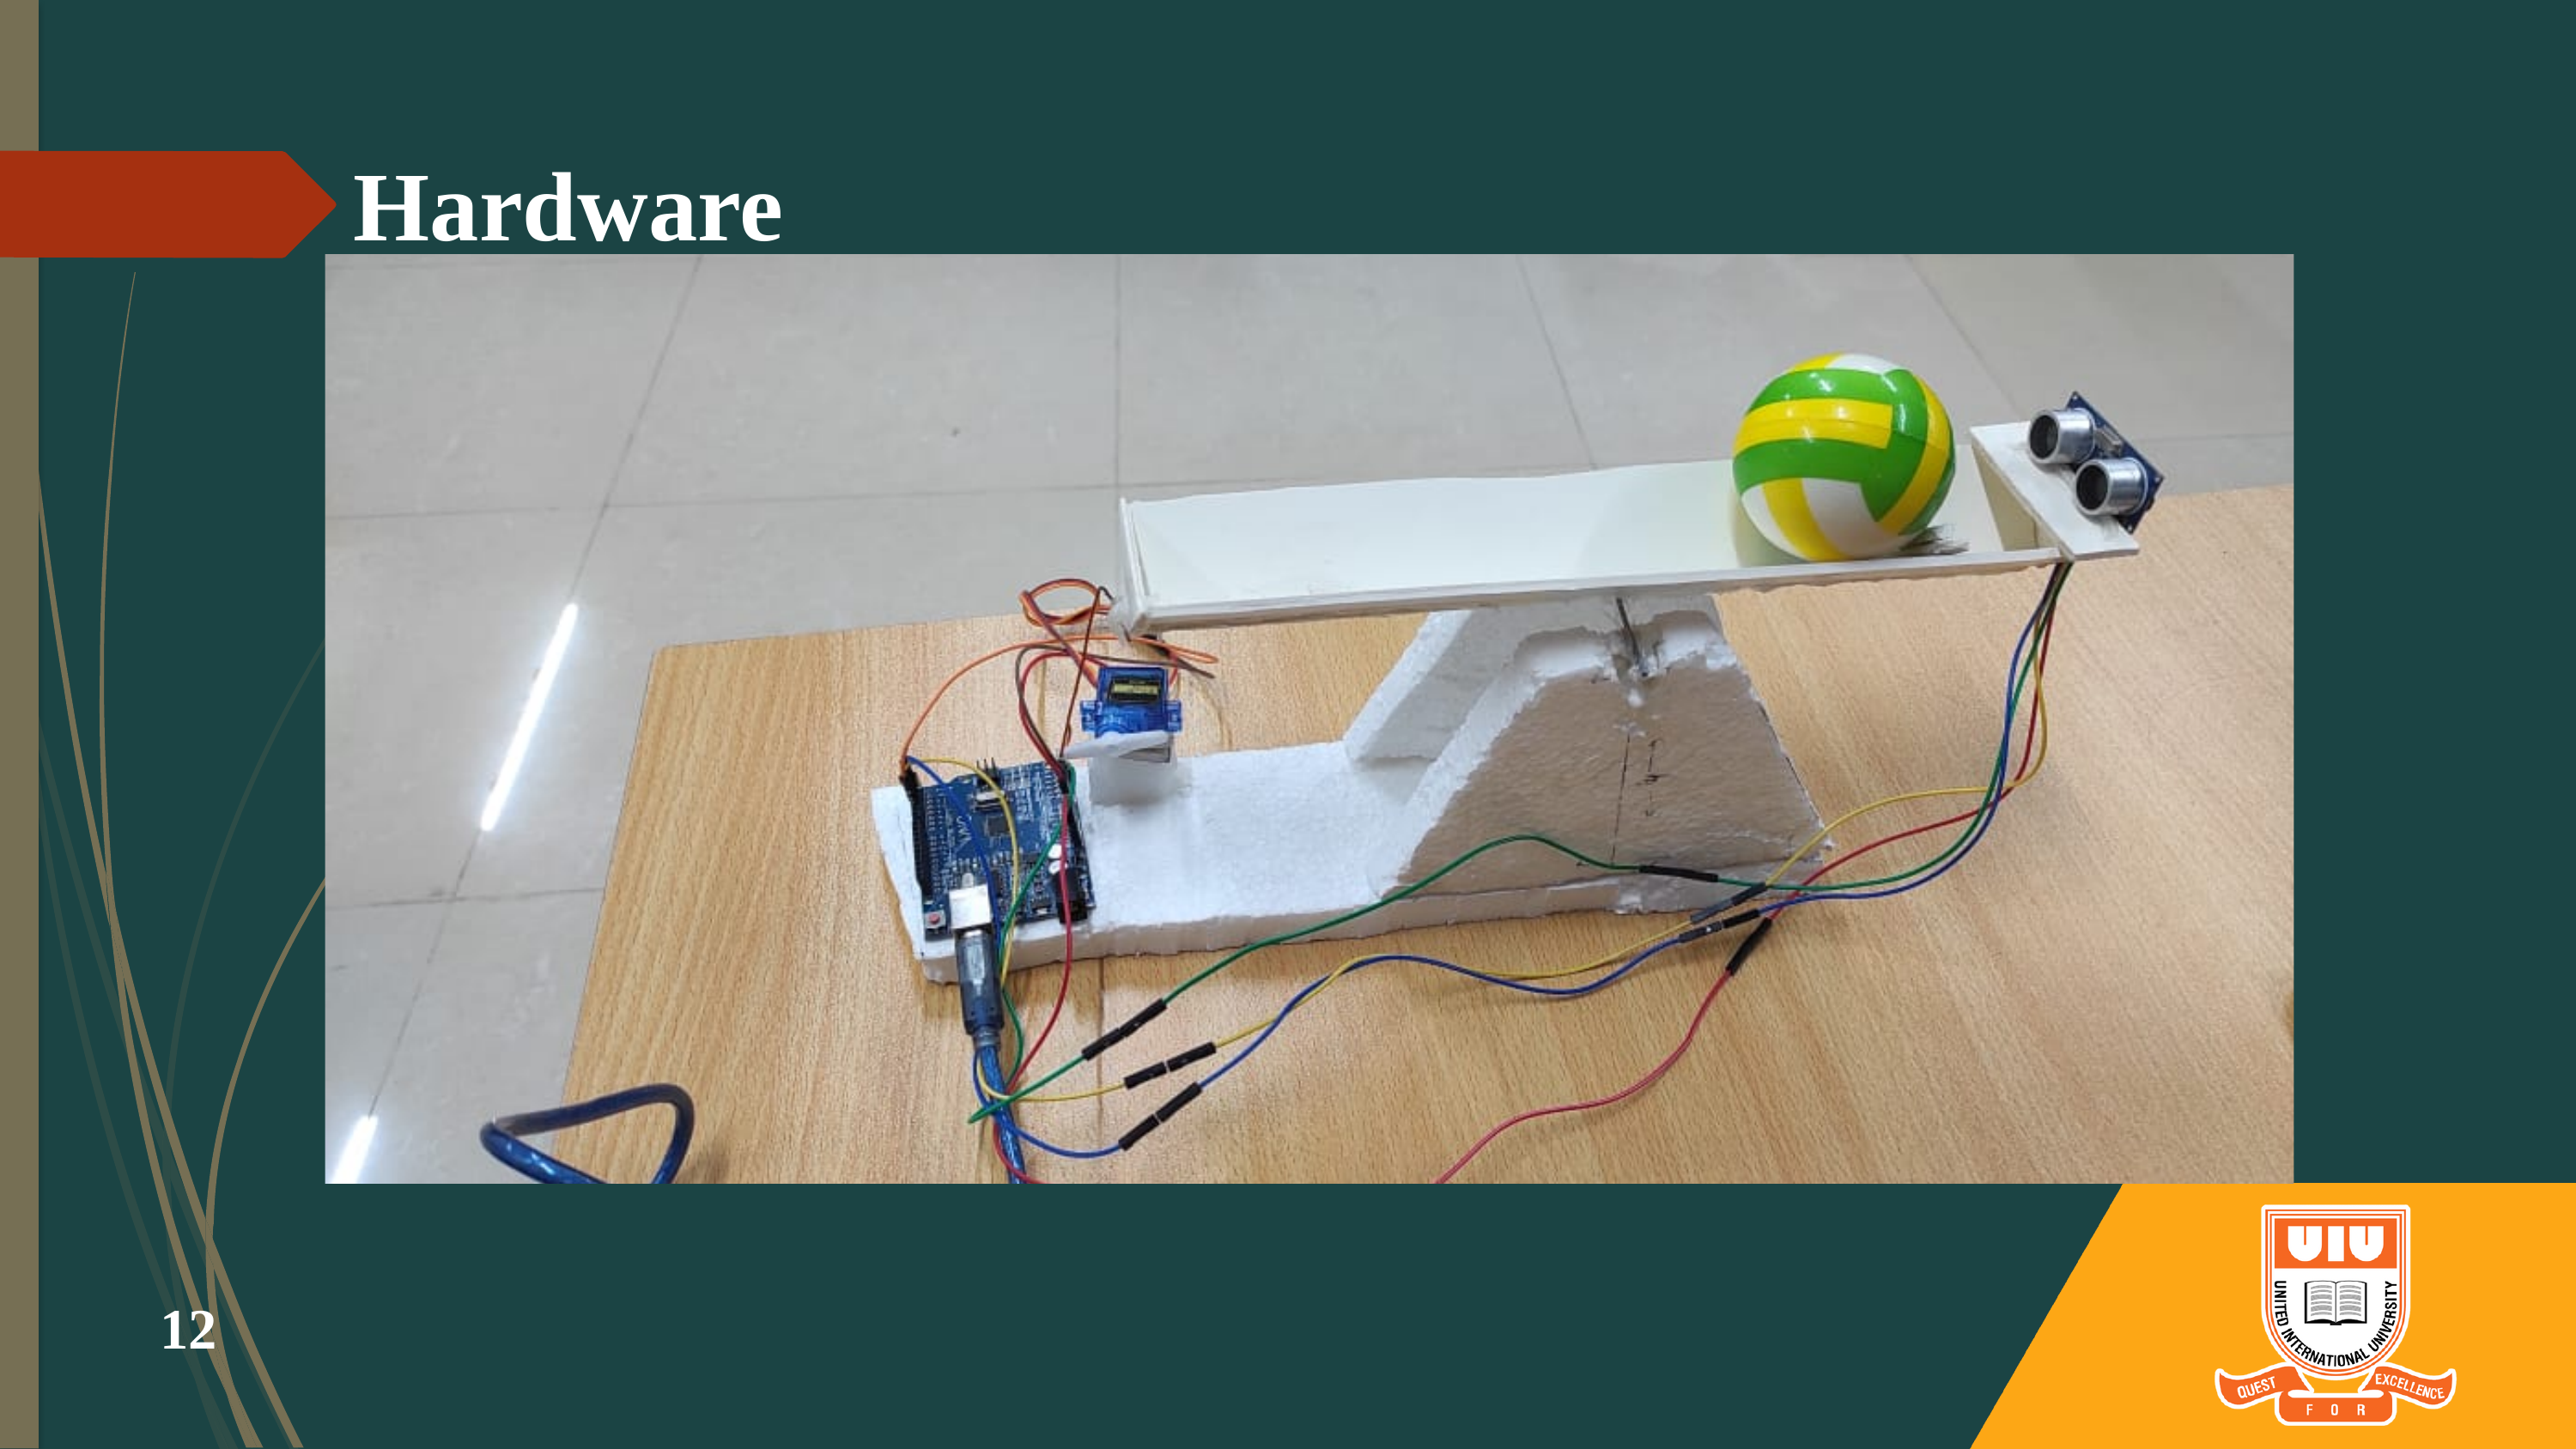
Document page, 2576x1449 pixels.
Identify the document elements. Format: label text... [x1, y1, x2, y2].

text_box [1814, 1183, 2576, 1449]
text_box [2204, 1194, 2469, 1449]
text_box Hardware [353, 130, 2023, 252]
text_box 12 [86, 1264, 231, 1367]
text_box [702, 138, 1756, 252]
picture [325, 254, 2294, 1184]
